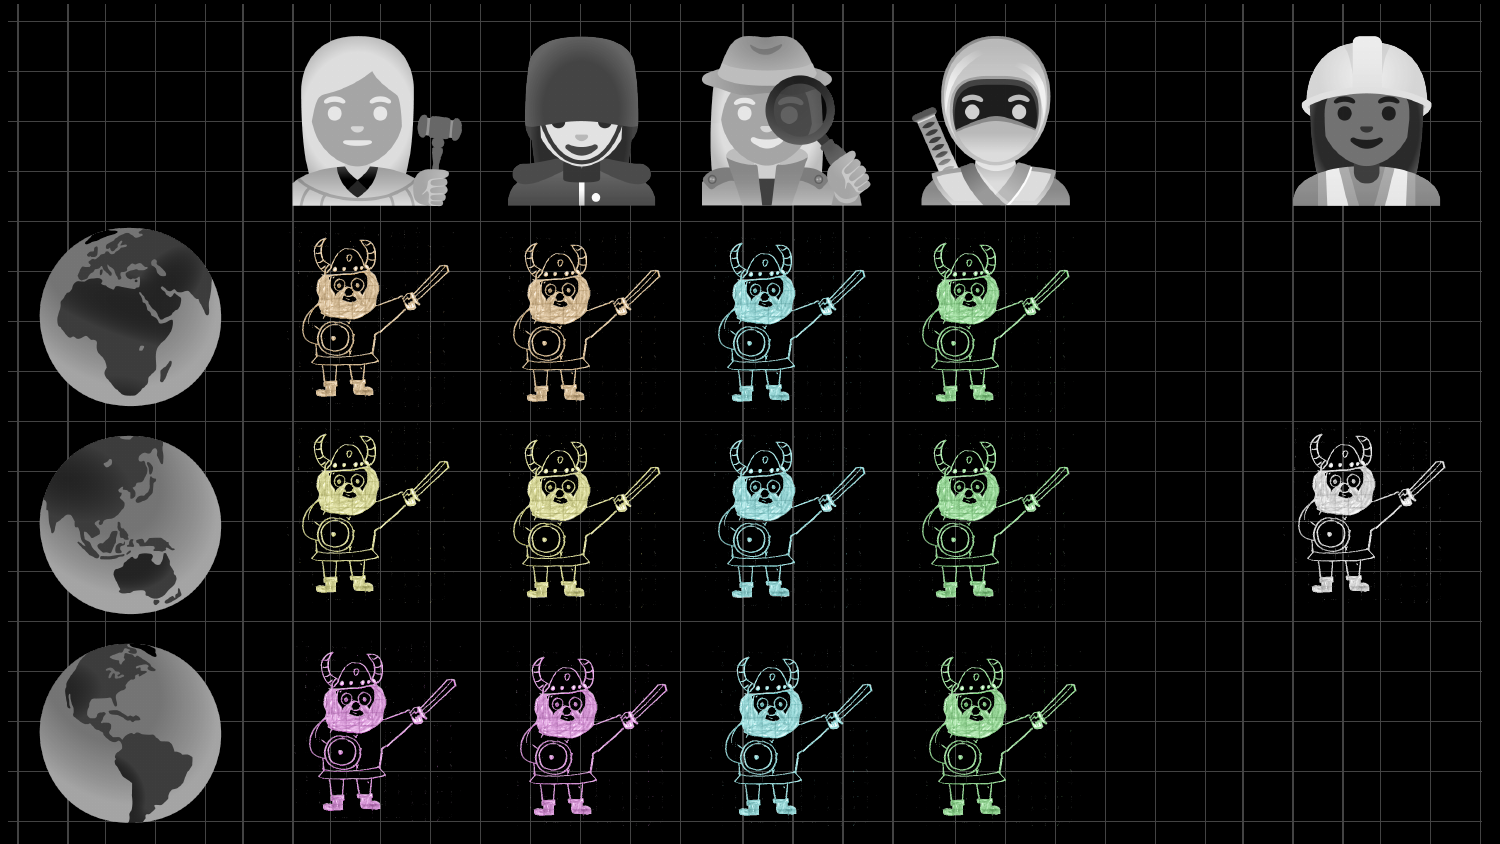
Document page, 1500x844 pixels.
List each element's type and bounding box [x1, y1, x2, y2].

picture [1283, 422, 1450, 603]
picture [286, 226, 454, 407]
picture [35, 637, 227, 829]
picture [900, 30, 1081, 211]
picture [35, 221, 227, 412]
picture [505, 645, 672, 826]
picture [35, 429, 227, 621]
picture [293, 640, 461, 821]
picture [491, 30, 672, 211]
picture [287, 30, 468, 211]
picture [286, 422, 454, 603]
picture [702, 427, 870, 608]
picture [702, 231, 870, 412]
picture [709, 645, 877, 826]
picture [914, 645, 1081, 826]
picture [1276, 30, 1457, 211]
picture [696, 30, 877, 211]
picture [907, 231, 1075, 412]
picture [498, 427, 665, 608]
picture [498, 231, 665, 412]
picture [907, 427, 1075, 608]
